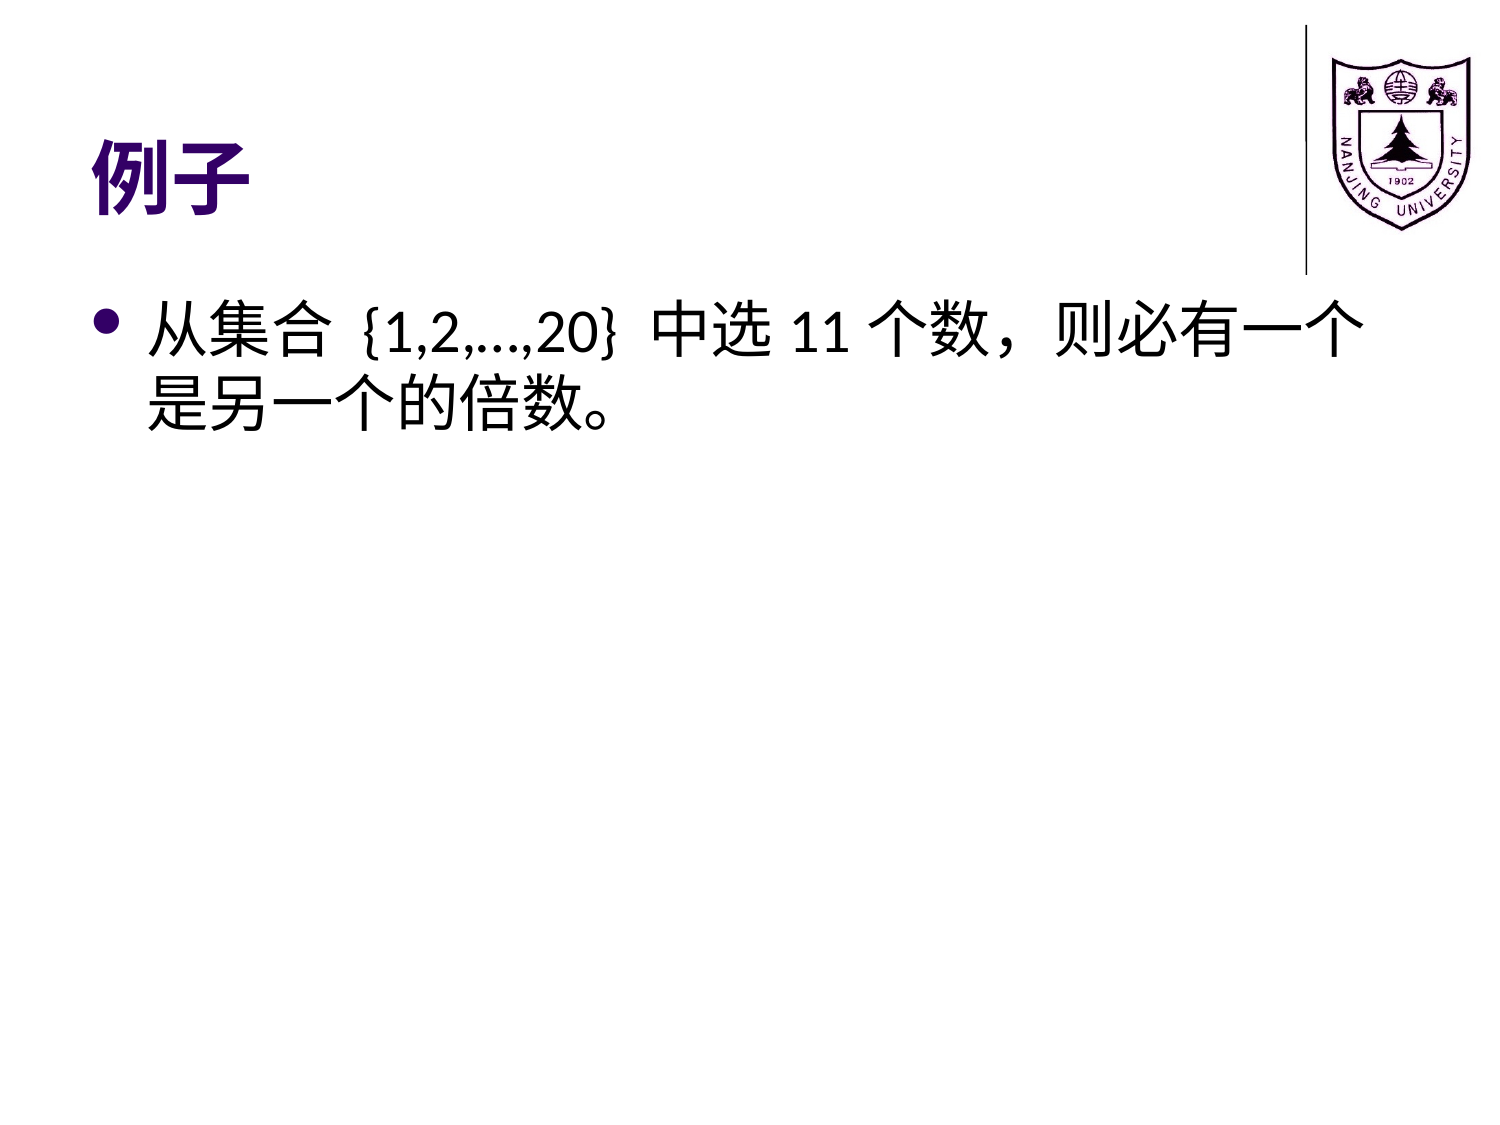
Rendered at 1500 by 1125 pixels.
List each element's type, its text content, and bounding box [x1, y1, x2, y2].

picture [1328, 51, 1481, 235]
list 从集合 {1,2,…,20} 中选11个数，则必有一个是另一个的倍数。 [75, 282, 1425, 1006]
title 例子 [75, 20, 1313, 233]
